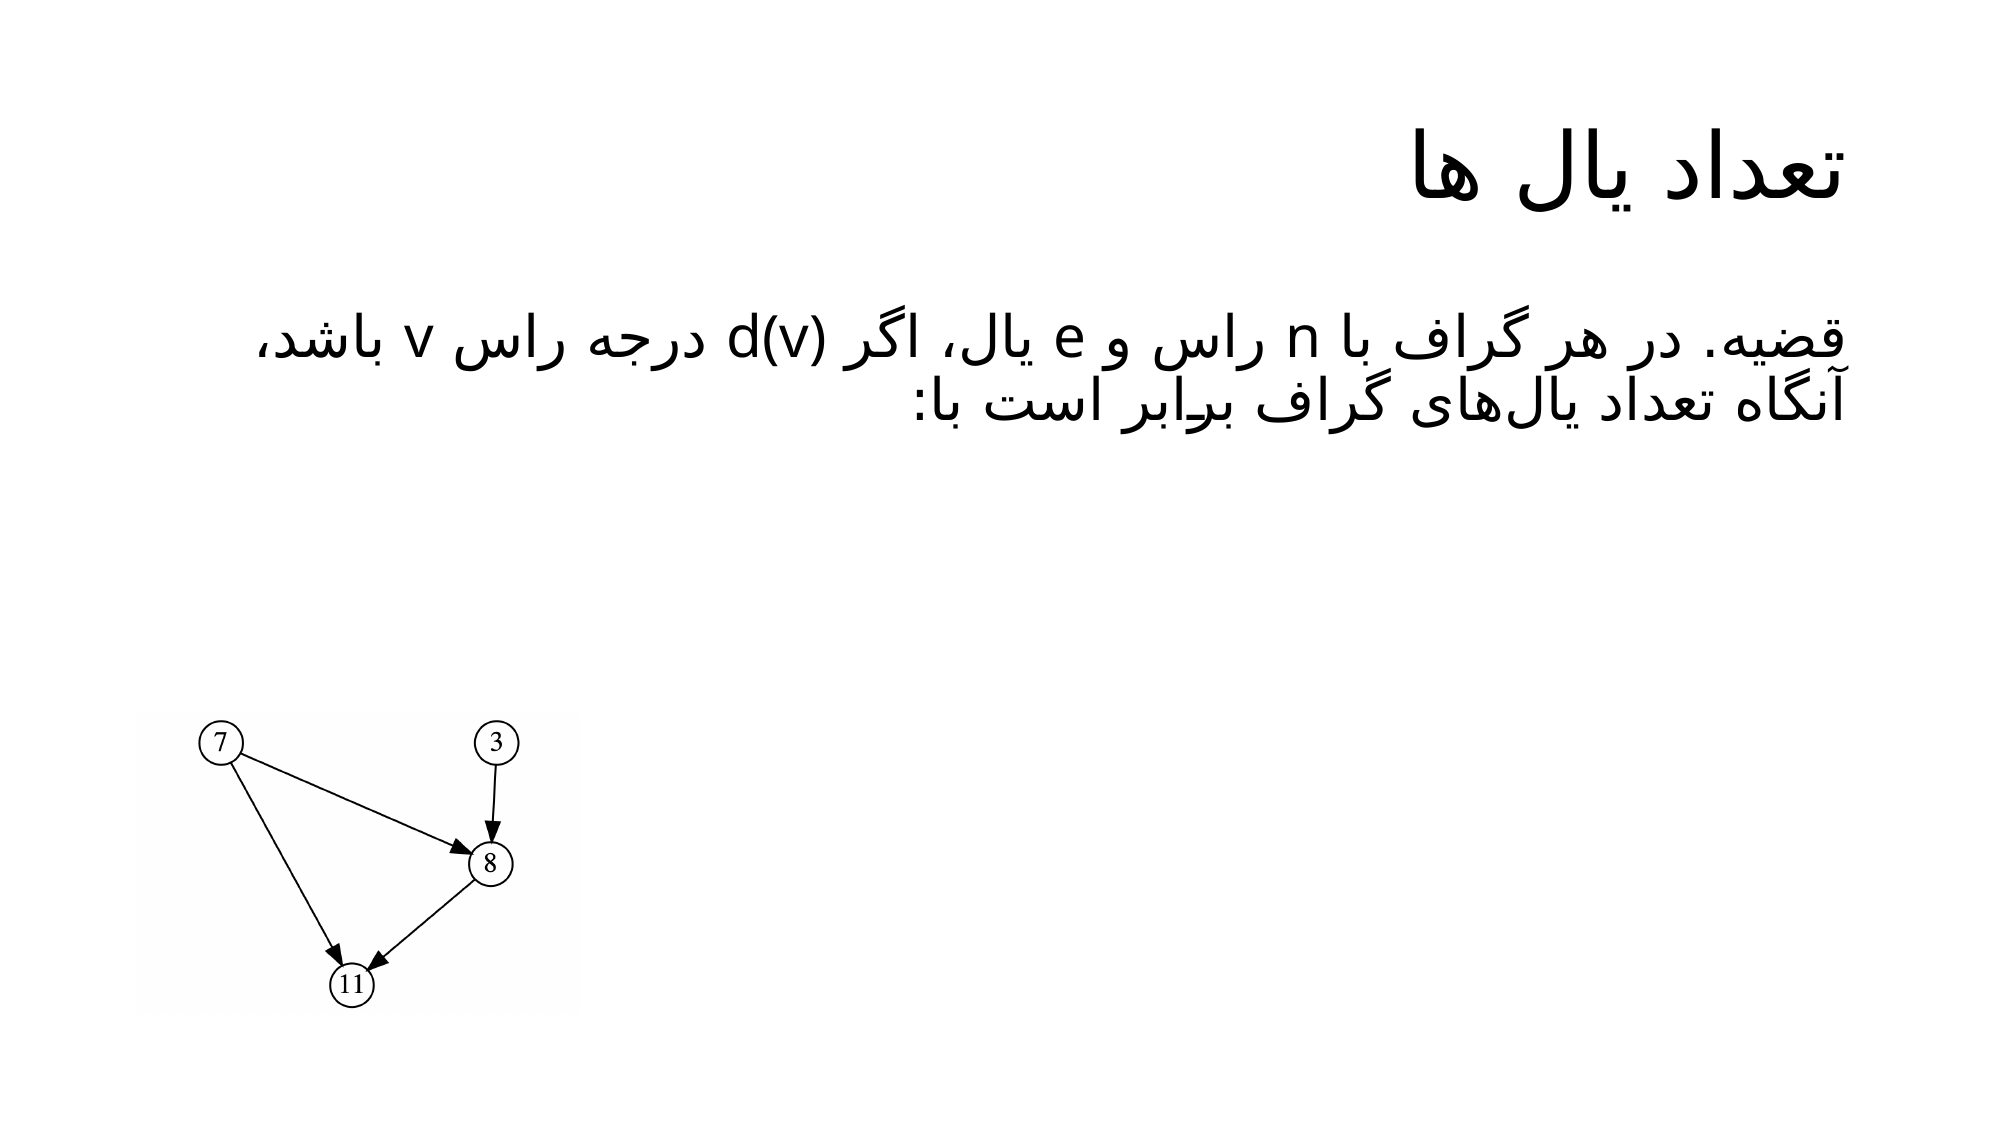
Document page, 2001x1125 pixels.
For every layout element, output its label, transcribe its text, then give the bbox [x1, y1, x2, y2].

title تعداد یال ها [137, 59, 1863, 278]
picture [137, 713, 580, 1014]
